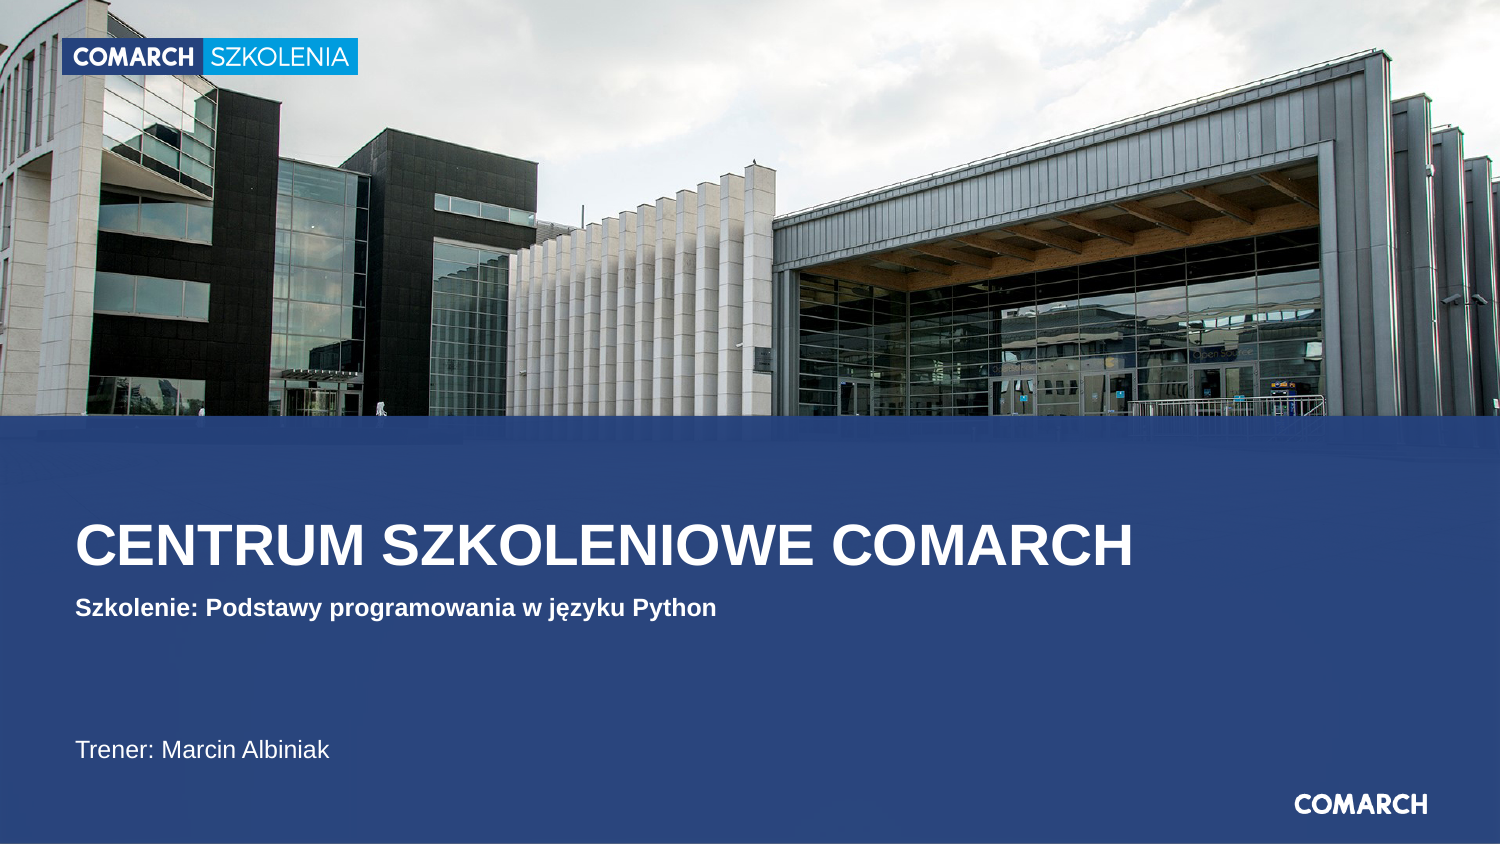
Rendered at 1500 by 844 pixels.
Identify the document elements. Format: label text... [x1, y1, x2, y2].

picture [1294, 793, 1427, 814]
list Trener: Marcin Albiniak [75, 722, 732, 769]
picture [0, 0, 1500, 415]
subtitle Szkolenie: Podstawy programowania w języku Python [75, 584, 1425, 675]
title CENTRUM SZKOLENIOWE COMARCH [75, 415, 1425, 584]
